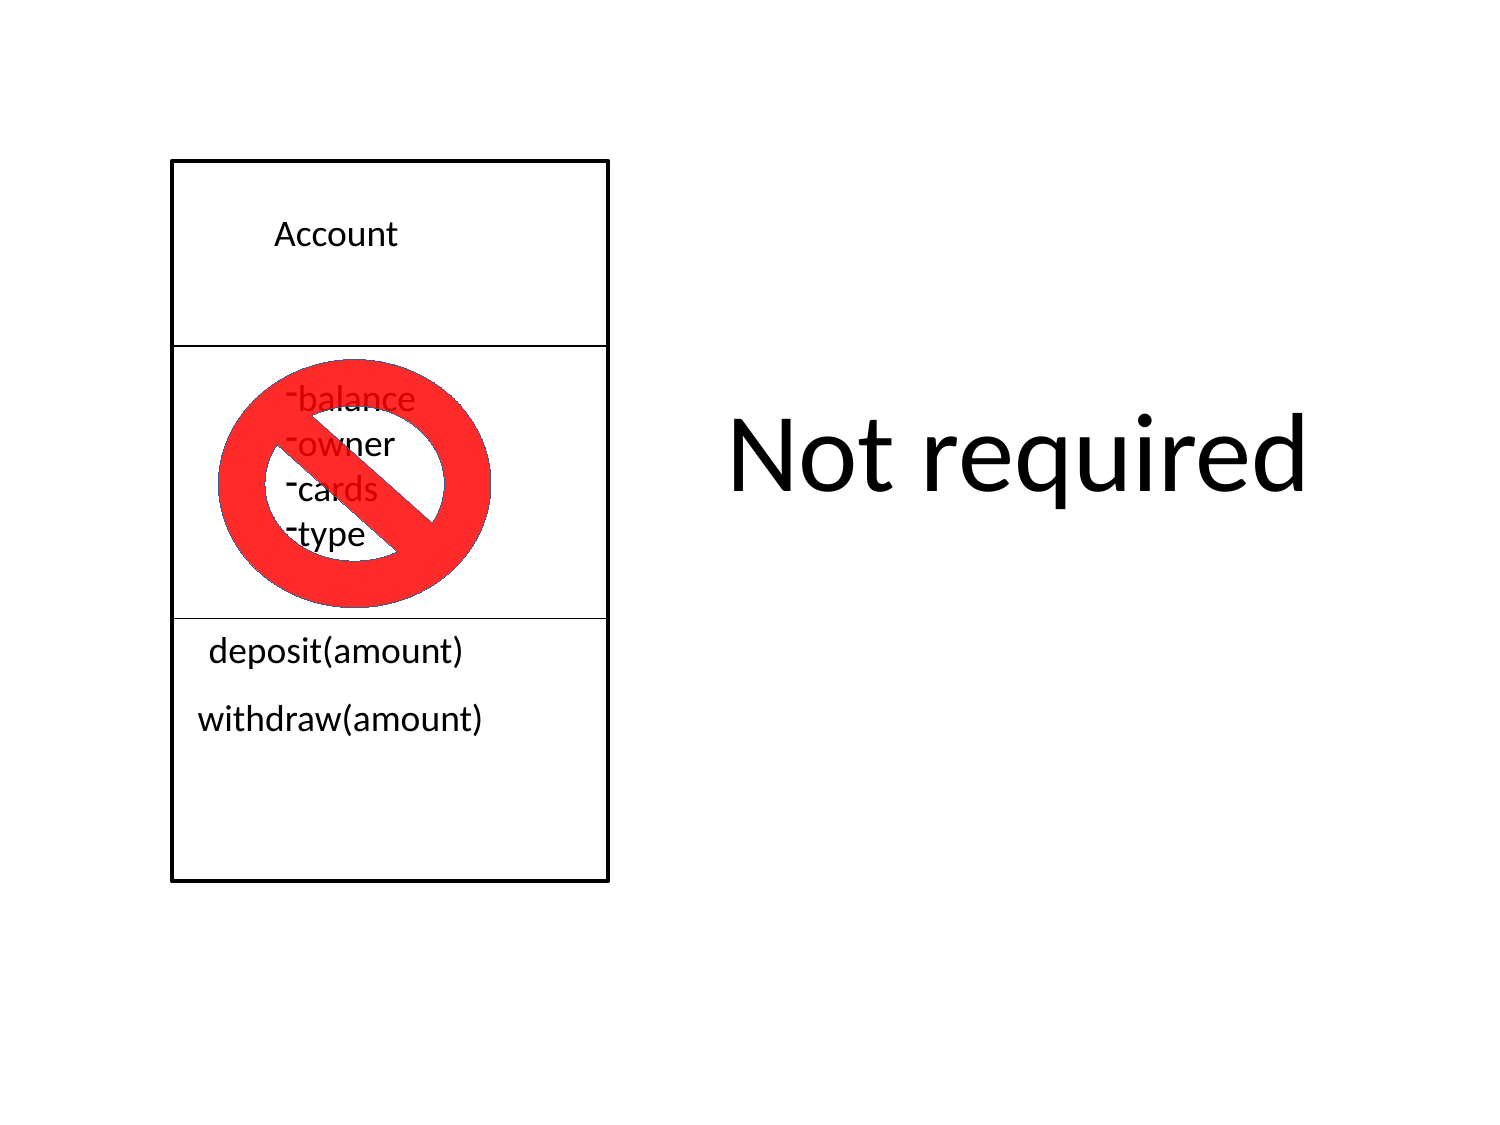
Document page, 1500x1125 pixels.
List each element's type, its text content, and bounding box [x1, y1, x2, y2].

text_box Not required [612, 371, 1438, 618]
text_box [171, 160, 609, 882]
